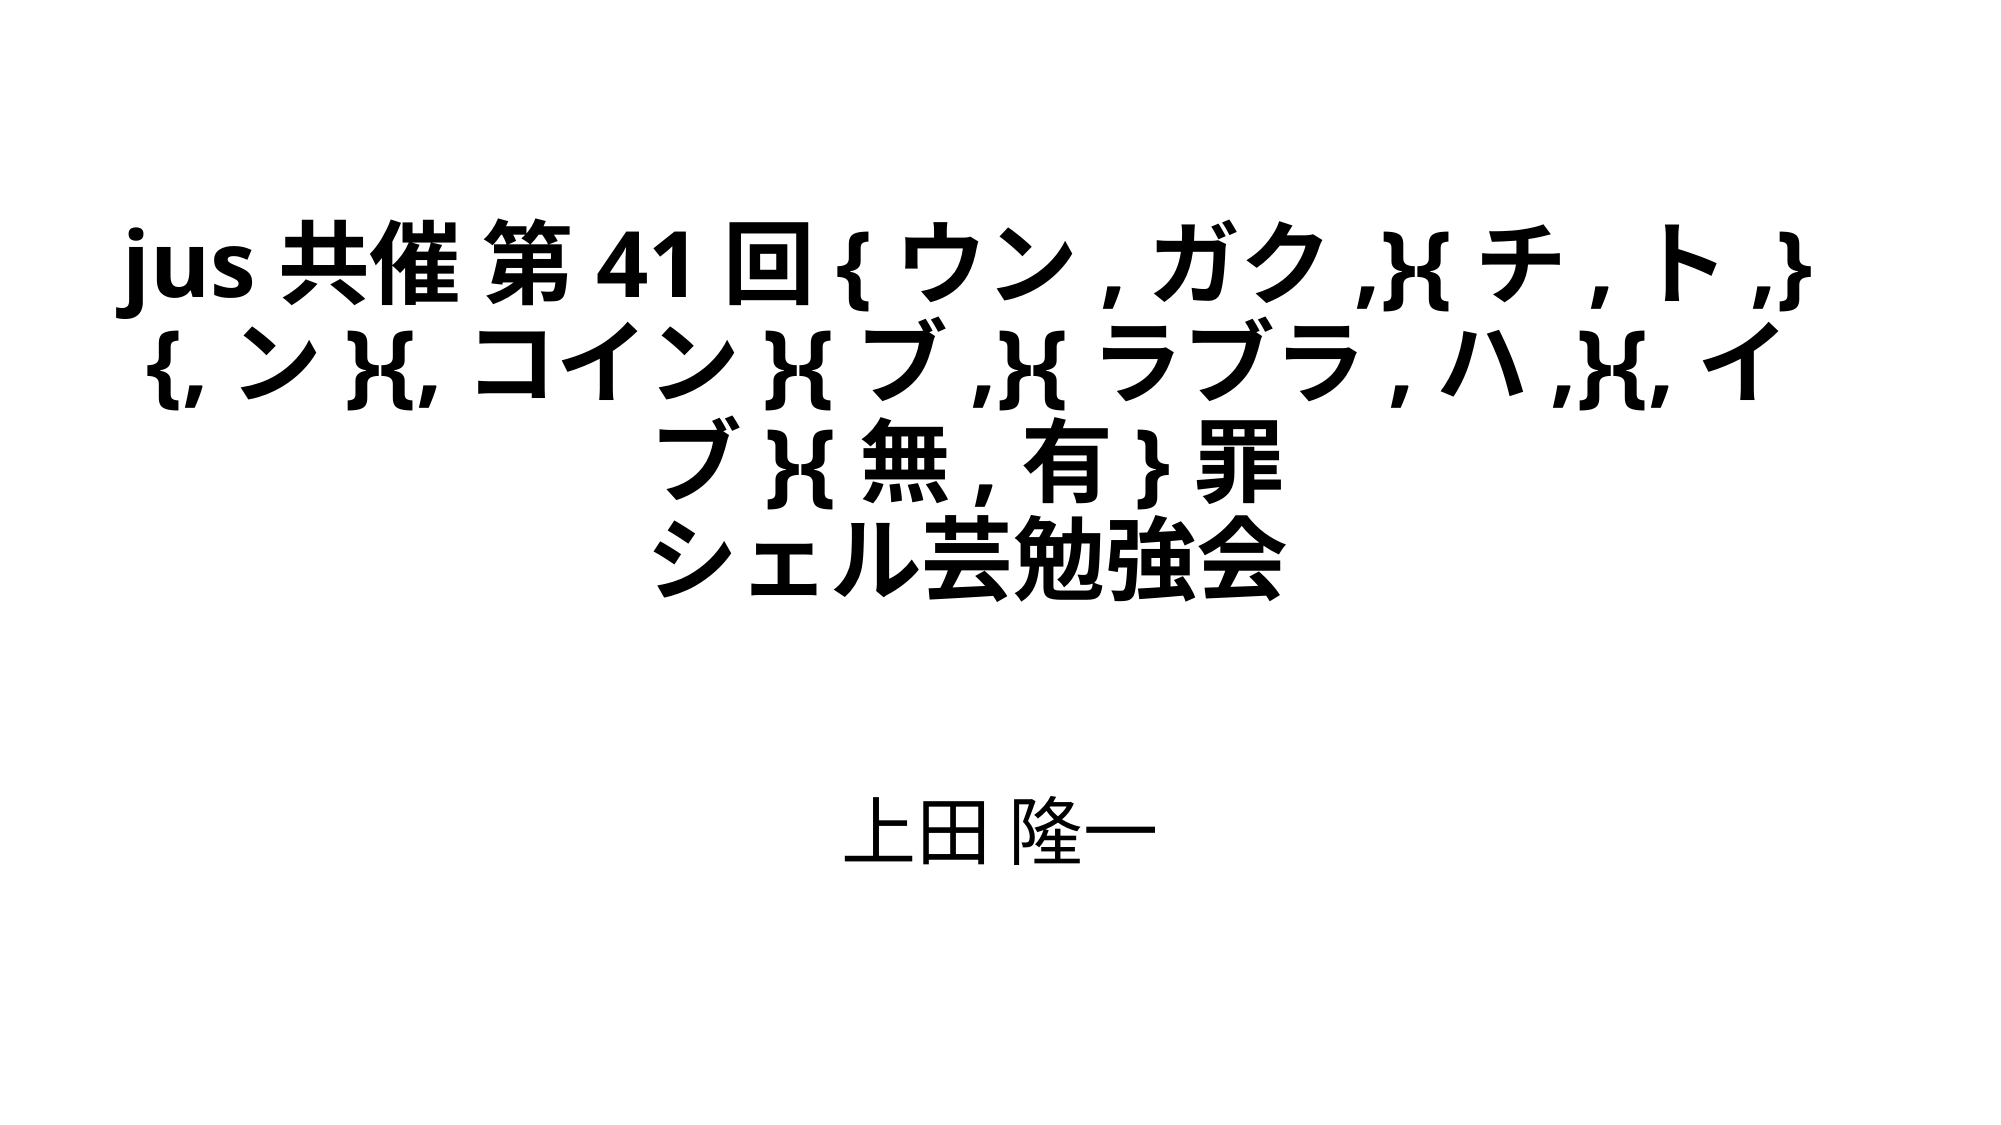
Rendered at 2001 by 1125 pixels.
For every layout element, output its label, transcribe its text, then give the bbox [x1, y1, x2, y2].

subtitle 上田 隆一 [249, 699, 1750, 972]
title jus共催 第41回{ウン,ガク,}{チ,ト,}{,ン}{,コイン}{ブ,}{ラブラ,ハ,}{,イブ}{無,有}罪 シェル芸勉強会 [80, 229, 1855, 622]
